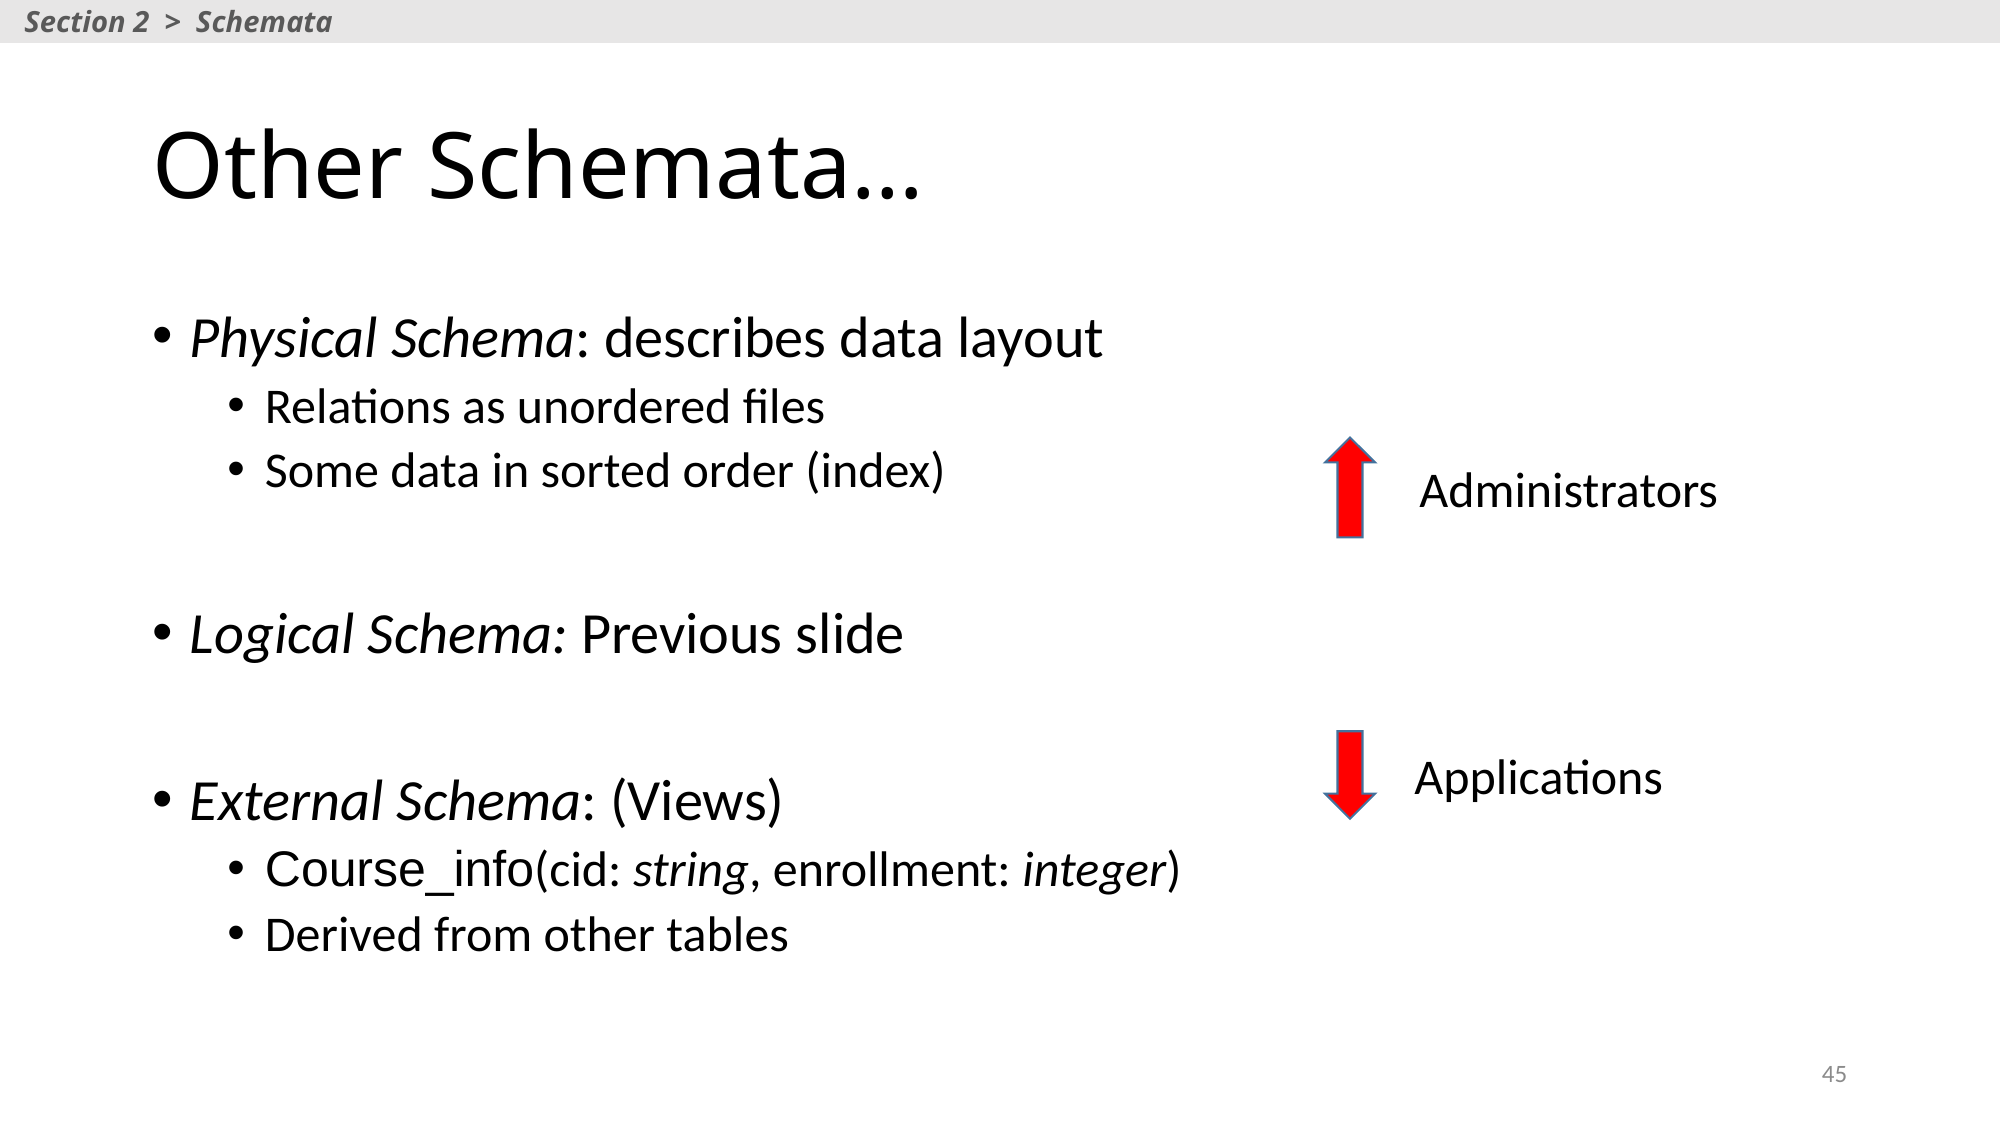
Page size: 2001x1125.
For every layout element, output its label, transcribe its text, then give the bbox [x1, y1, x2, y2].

text_box [1322, 436, 1378, 539]
text_box Administrators [1374, 449, 1763, 525]
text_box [0, 0, 2000, 47]
title Other Schemata… [137, 59, 1863, 278]
slide_number 45 [1412, 1042, 1863, 1103]
text_box Applications [1360, 737, 1733, 812]
text_box [1322, 730, 1378, 821]
list Physical Schema: describes data layout Relations as unordered files Some data in sorted order (index) Logical Schema: Previous slide External Schema: (Views) Course_info(cid: string, enrollment: integer) Derived from other tables [137, 299, 1863, 1014]
